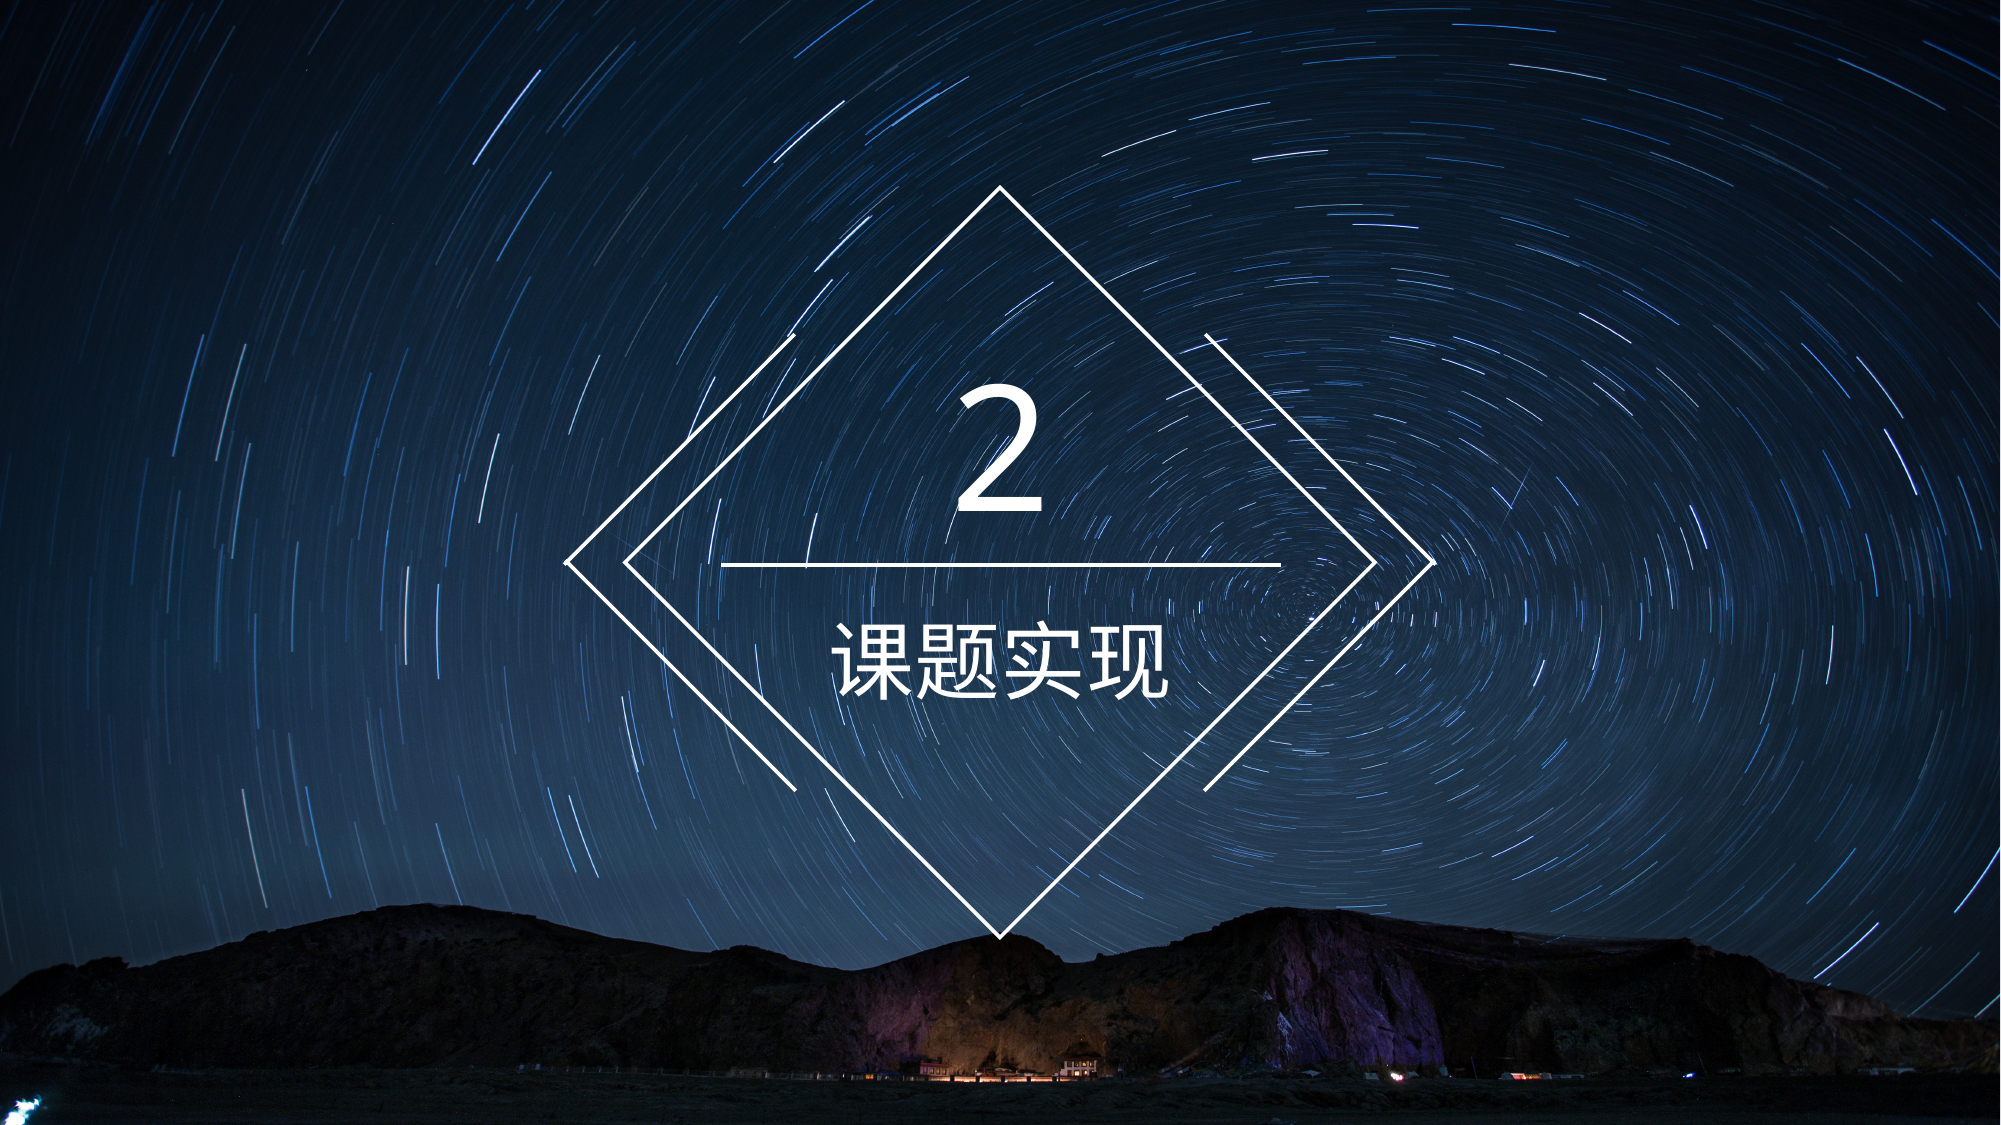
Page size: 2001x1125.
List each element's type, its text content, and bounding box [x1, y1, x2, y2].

picture [0, 0, 2001, 1125]
list 课题实现 [808, 611, 1194, 729]
list 2 [880, 327, 1122, 554]
